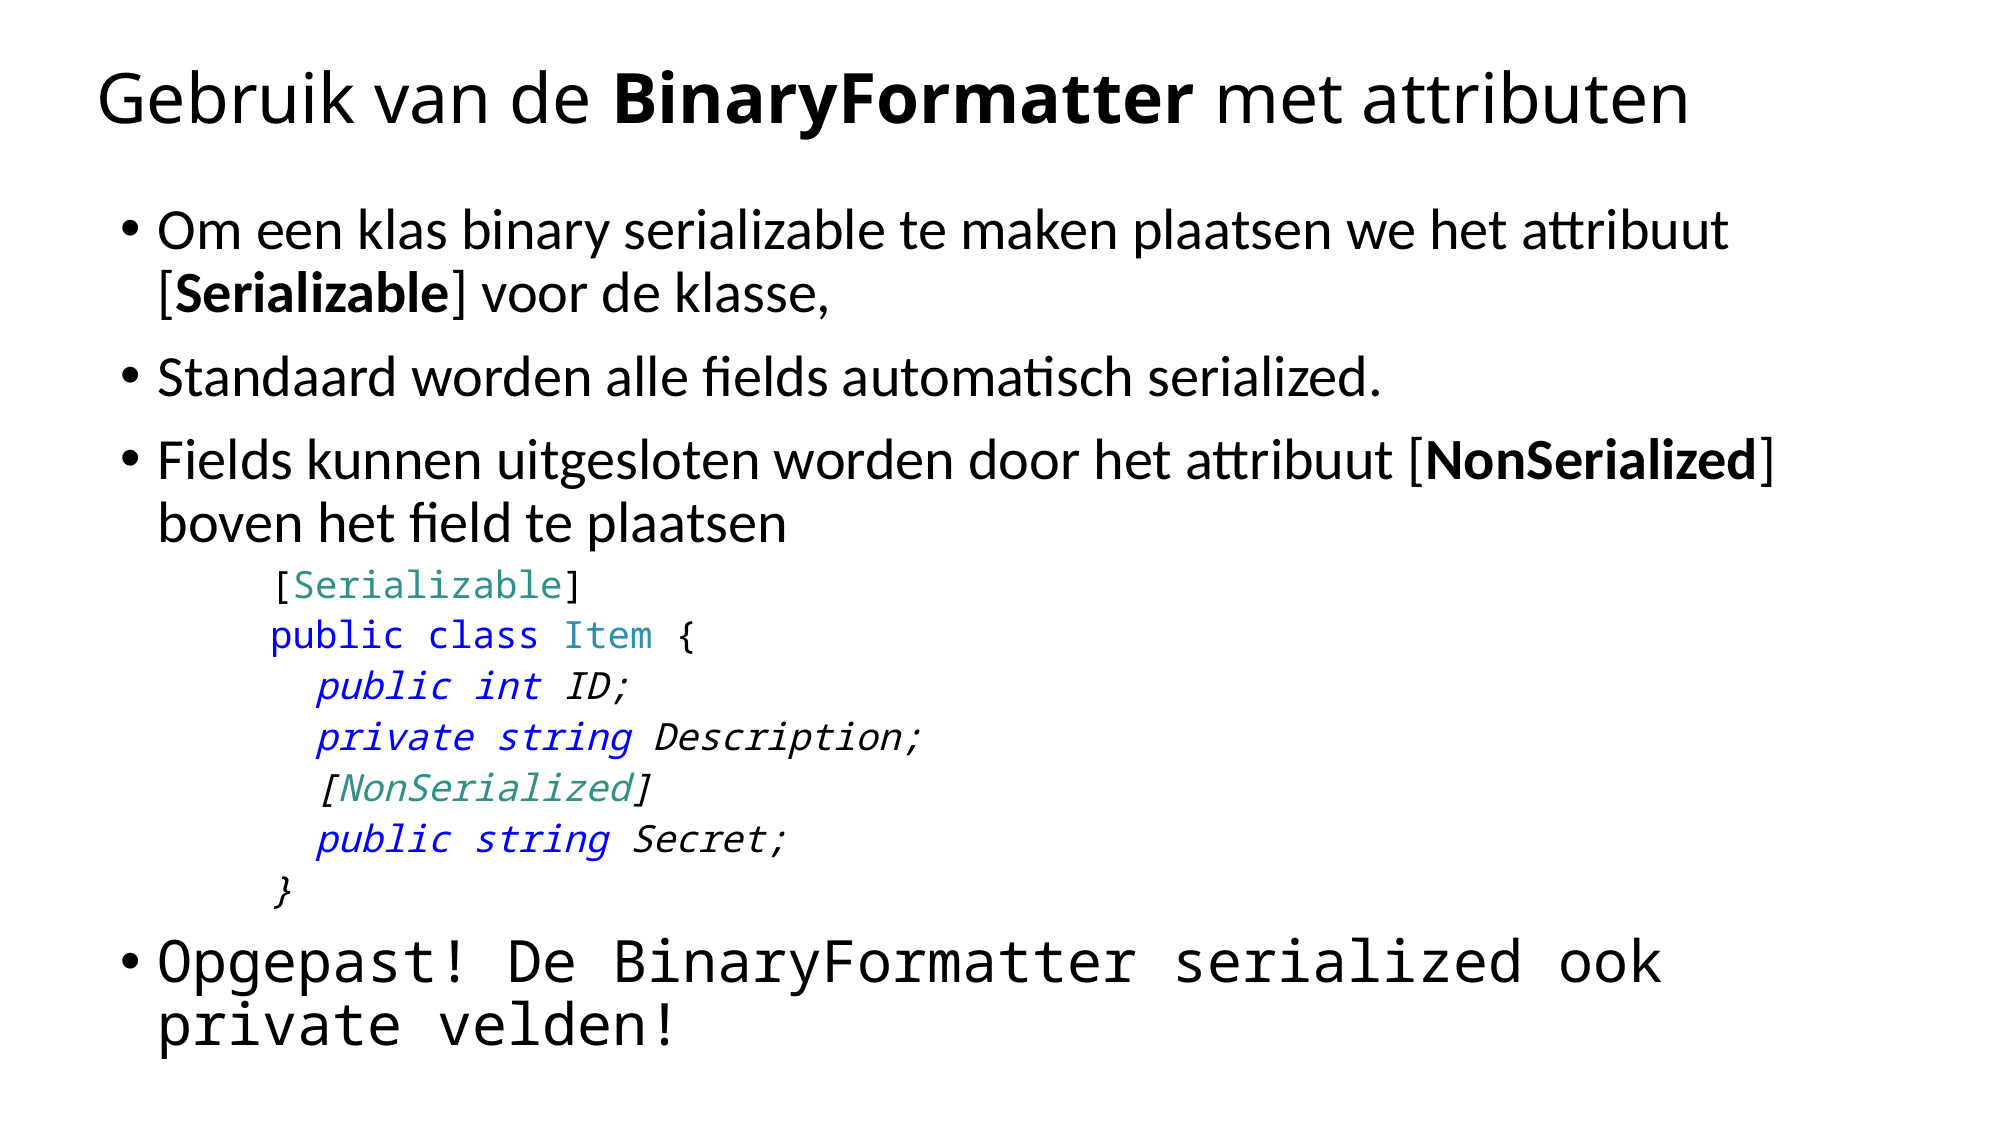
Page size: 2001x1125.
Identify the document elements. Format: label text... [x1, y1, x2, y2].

list Om een klas binary serializable te maken plaatsen we het attribuut [Serializable] voor de klasse, Standaard worden alle fields automatisch serialized. Fields kunnen uitgesloten worden door het attribuut [NonSerialized] boven het field te plaatsen [Serializable] public class Item { public int ID; private string Description; [NonSerialized] public string Secret; } Opgepast! De BinaryFormatter serialized ook private velden! [105, 192, 1942, 1090]
title Gebruik van de BinaryFormatter met attributen [81, 35, 1942, 166]
